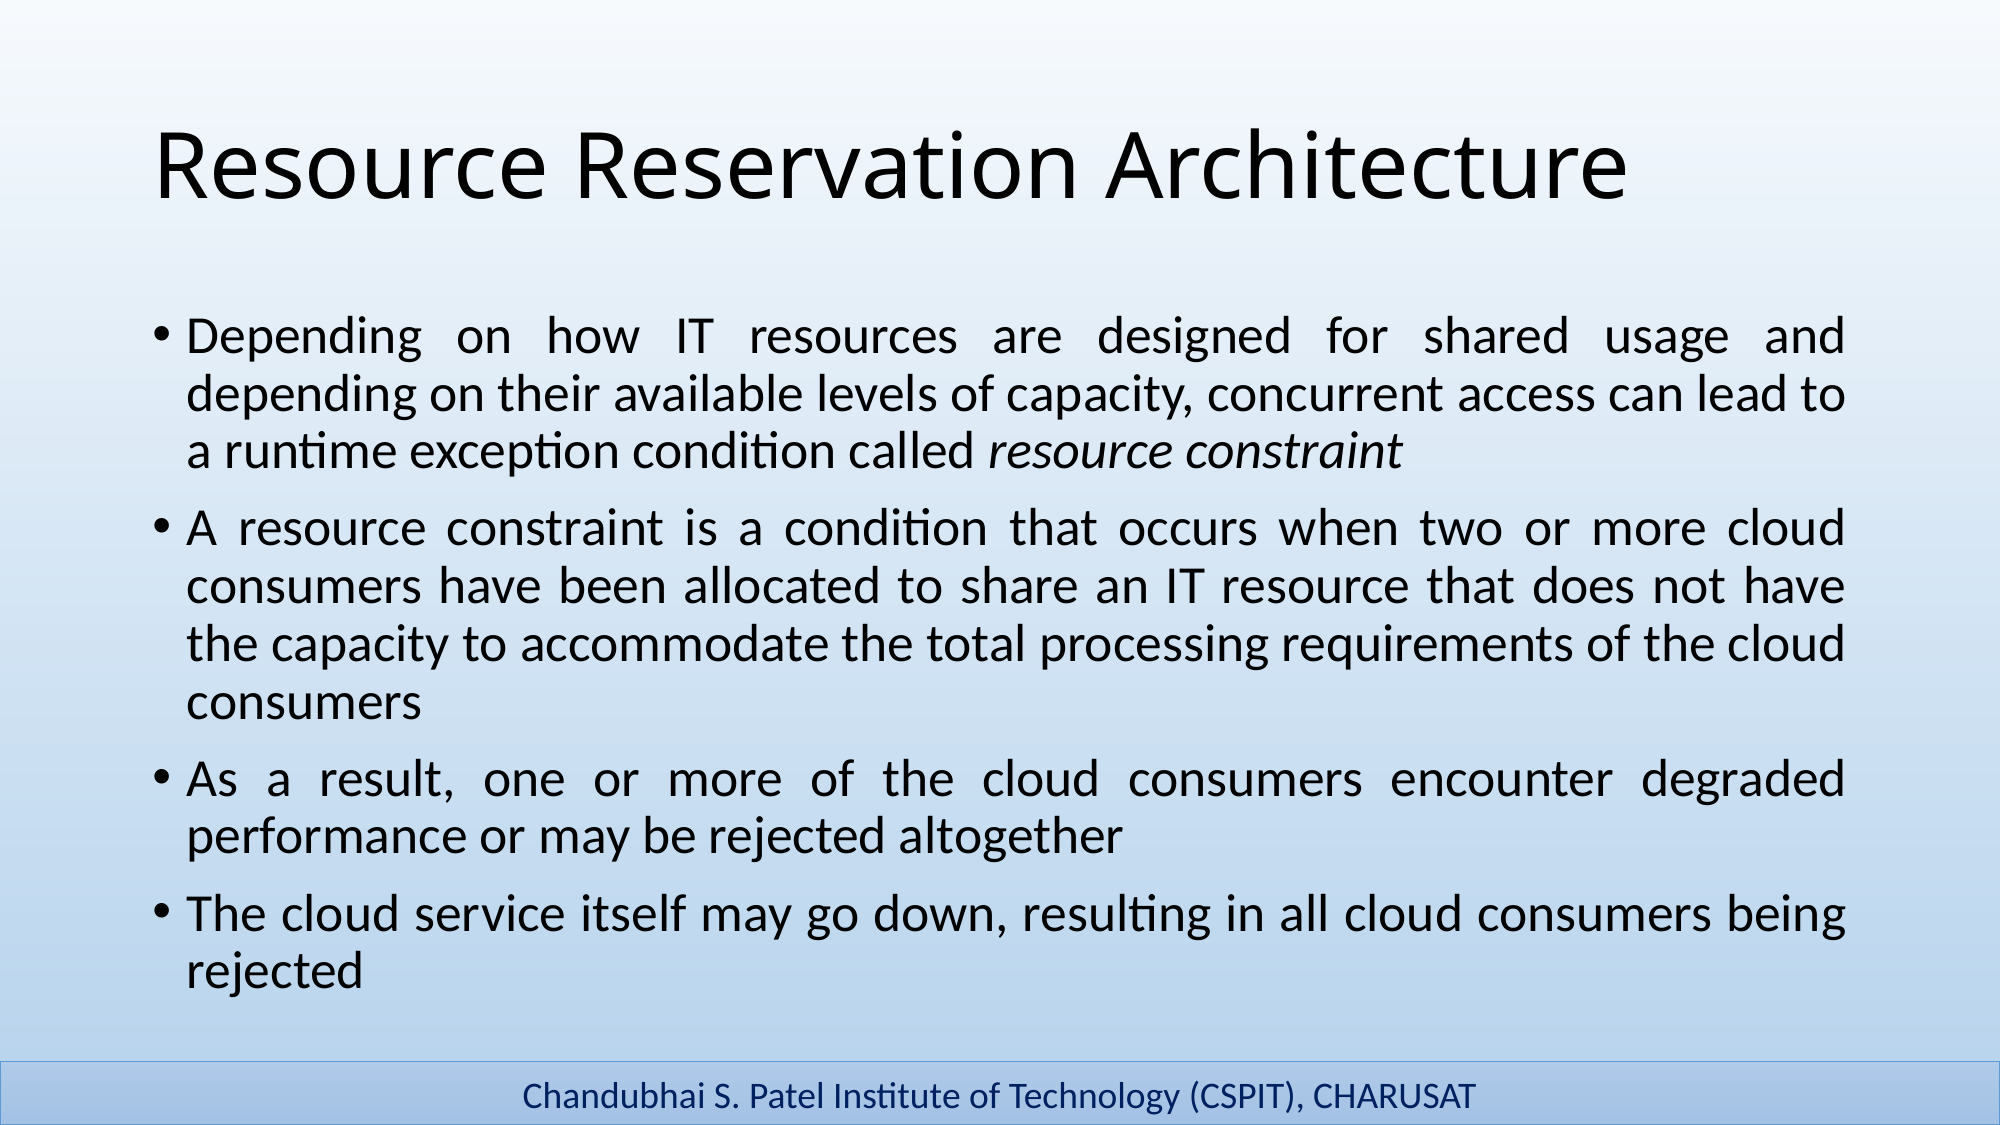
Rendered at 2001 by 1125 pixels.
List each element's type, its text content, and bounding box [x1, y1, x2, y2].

list Depending on how IT resources are designed for shared usage and depending on their available levels of capacity, concurrent access can lead to a runtime exception condition called resource constraint A resource constraint is a condition that occurs when two or more cloud consumers have been allocated to share an IT resource that does not have the capacity to accommodate the total processing requirements of the cloud consumers As a result, one or more of the cloud consumers encounter degraded performance or may be rejected altogether The cloud service itself may go down, resulting in all cloud consumers being rejected [137, 299, 1863, 1014]
title Resource Reservation Architecture [137, 59, 1863, 278]
